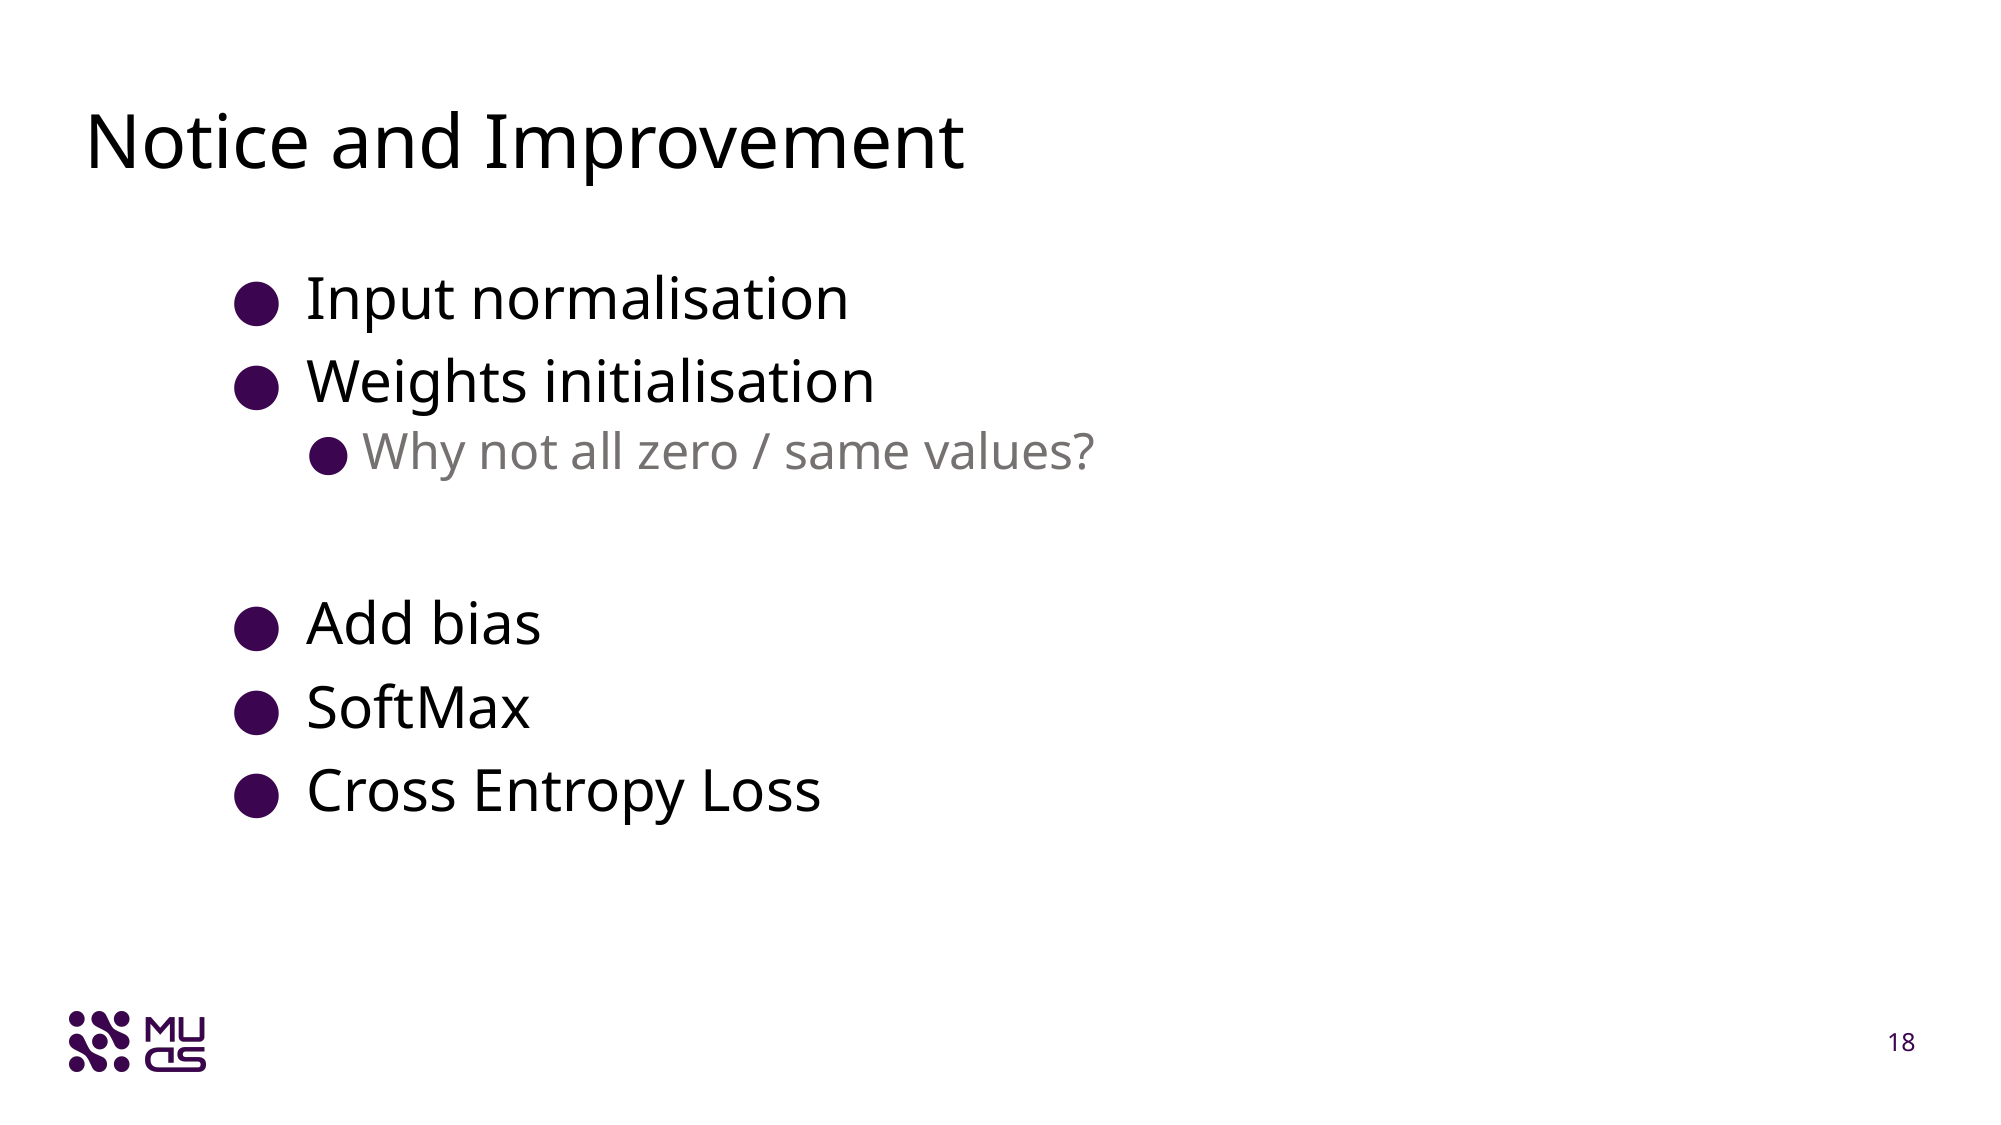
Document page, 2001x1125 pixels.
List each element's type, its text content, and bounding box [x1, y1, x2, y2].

list Input normalisation Weights initialisation Why not all zero / same values? [216, 261, 1564, 504]
slide_number 18 [1862, 1013, 1931, 1074]
title Notice and Improvement [69, 84, 1931, 204]
text_box Add bias SoftMax Cross Entropy Loss [216, 586, 1564, 829]
picture [69, 1011, 206, 1072]
